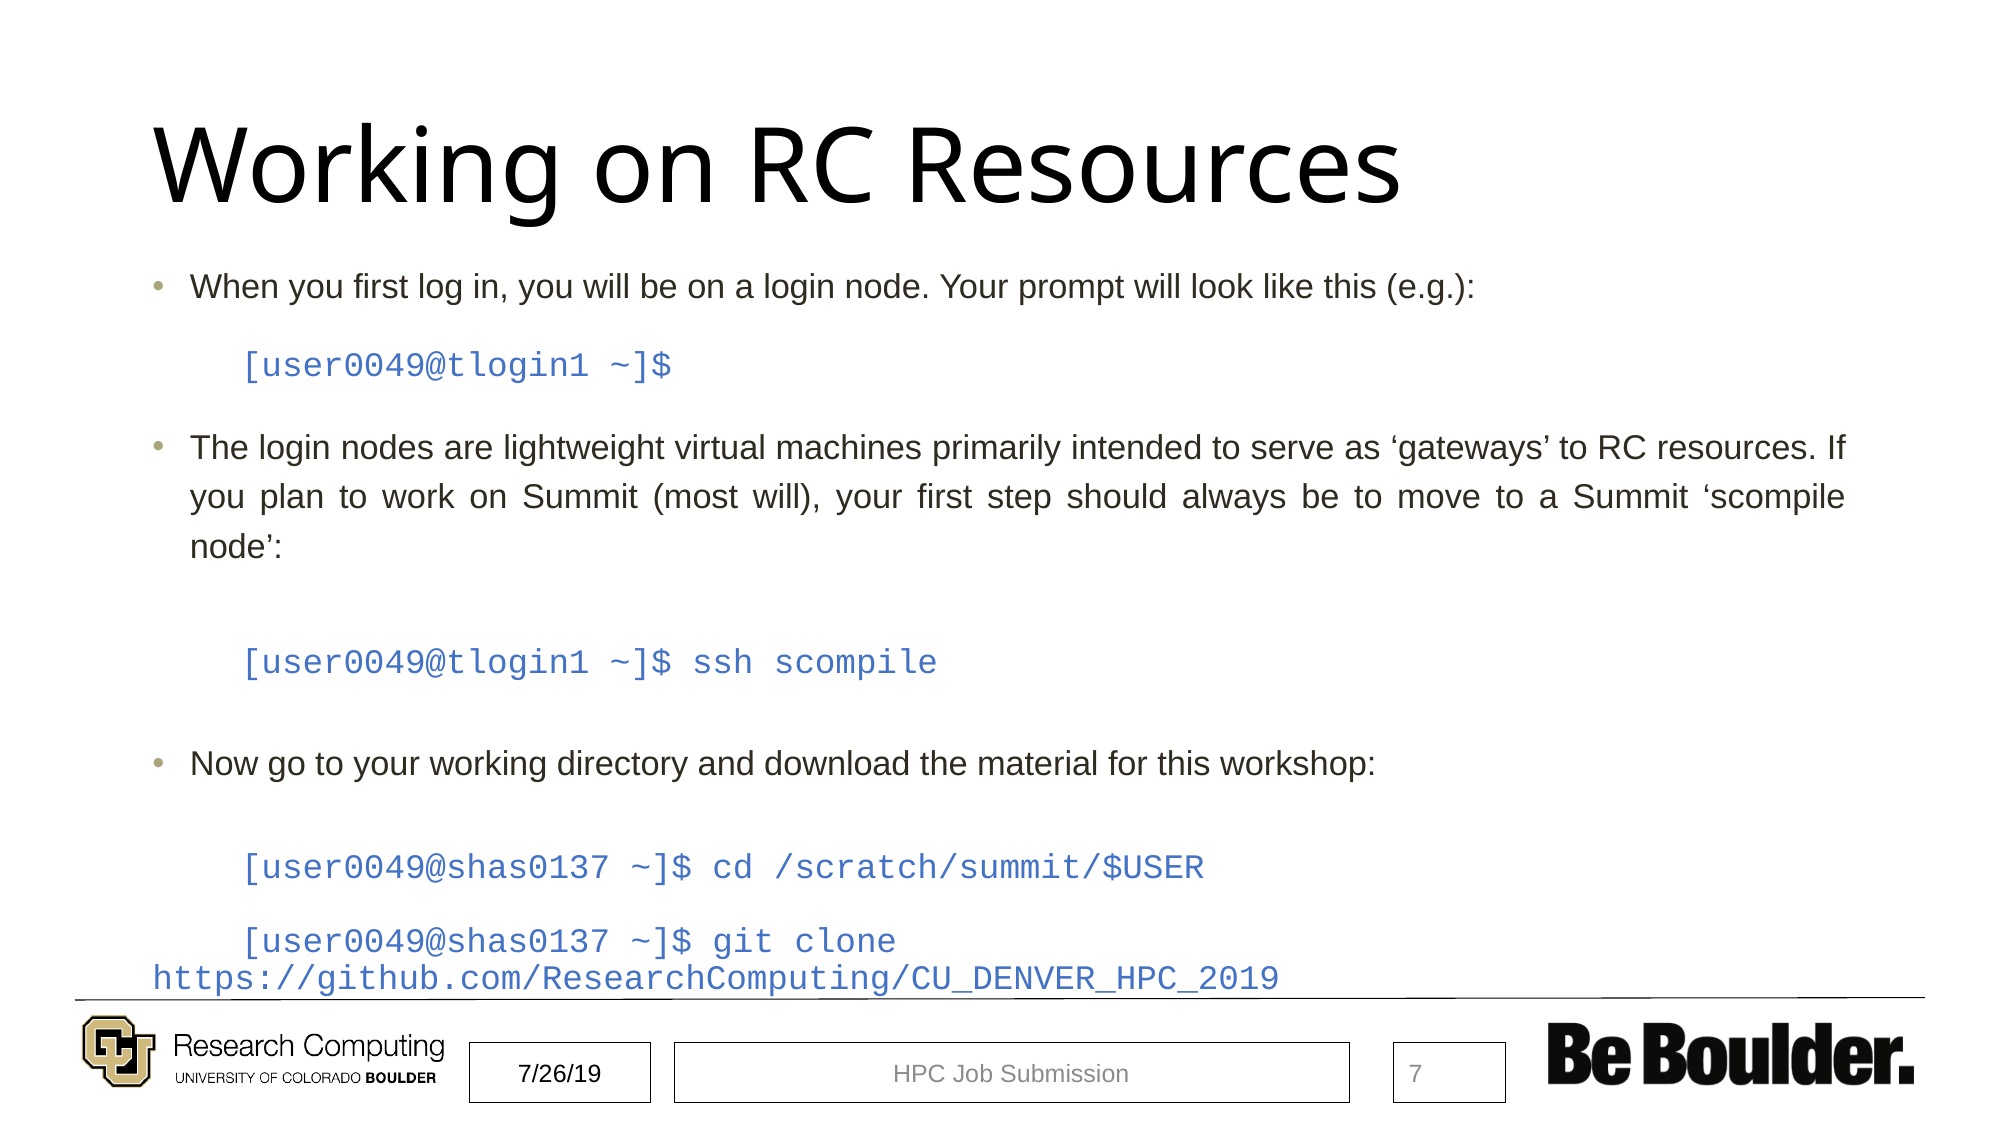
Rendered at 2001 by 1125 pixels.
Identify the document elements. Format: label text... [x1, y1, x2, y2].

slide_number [469, 1042, 651, 1103]
slide_number 7 [1393, 1042, 1506, 1103]
picture [81, 1015, 444, 1088]
picture [1524, 1015, 1938, 1088]
footer HPC Job Submission [674, 1042, 1350, 1103]
title Working on RC Resources [137, 59, 1863, 262]
list When you first log in, you will be on a login node. Your prompt will look like this (e.g.): [user0049@tlogin1 ~]$ The login nodes are lightweight virtual machines primarily intended to serve as ‘gateways’ to RC resources. If you plan to work on Summit (most will), your first step should always be to move to a Summit ‘scompile node’: [user0049@tlogin1 ~]$ ssh scompile Now go to your working directory and download the material for this workshop: [user0049@shas0137 ~]$ cd /scratch/summit/$USER [user0049@shas0137 ~]$ git clone https://github.com/ResearchComputing/CU_DENVER_HPC_2019 [137, 262, 1863, 1012]
